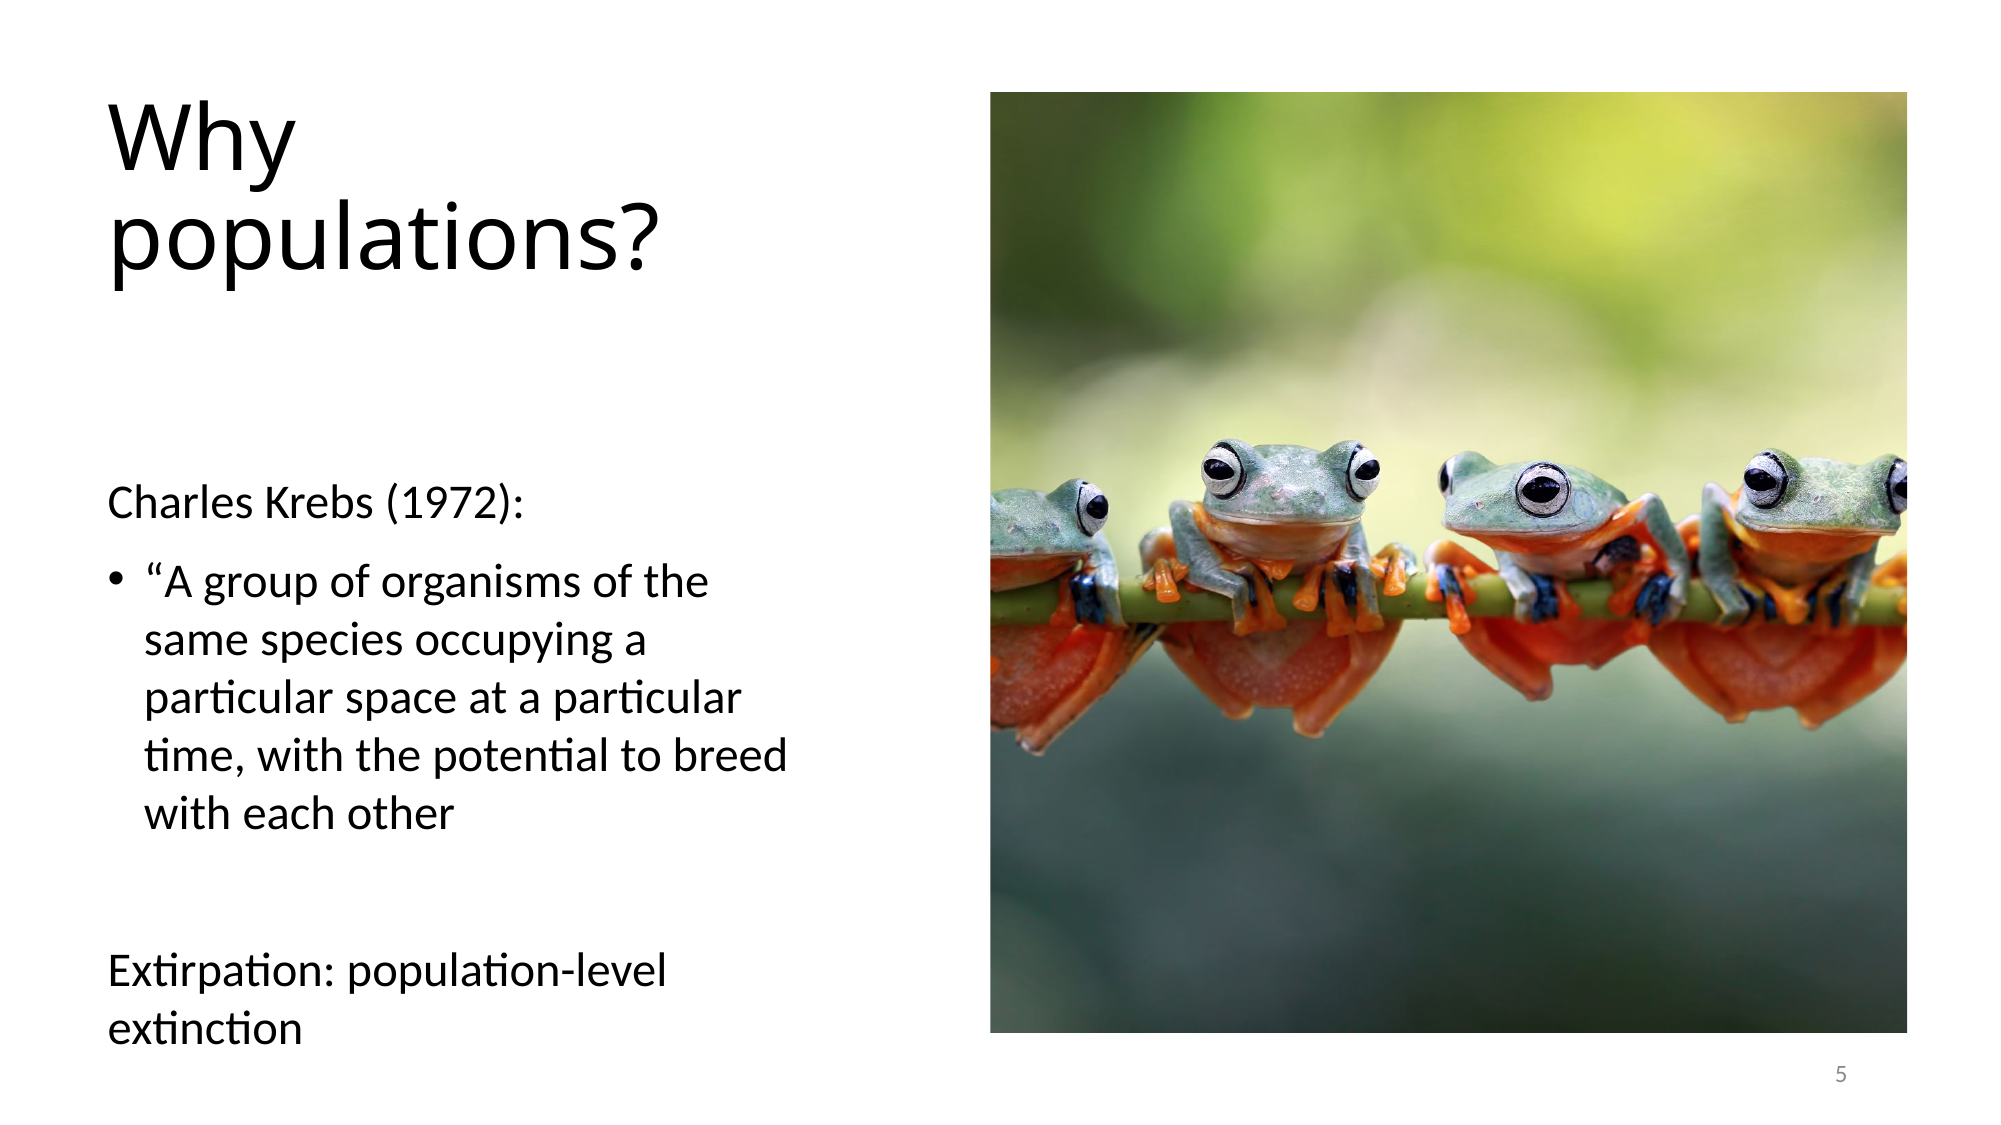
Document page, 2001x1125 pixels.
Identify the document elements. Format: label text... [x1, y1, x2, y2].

slide_number 5 [1412, 1042, 1863, 1103]
list Charles Krebs (1972): “A group of organisms of the same species occupying a particular space at a particular time, with the potential to breed with each other Extirpation: population-level extinction [92, 384, 827, 1063]
picture [990, 92, 1908, 1033]
title Why populations? [92, 62, 752, 318]
